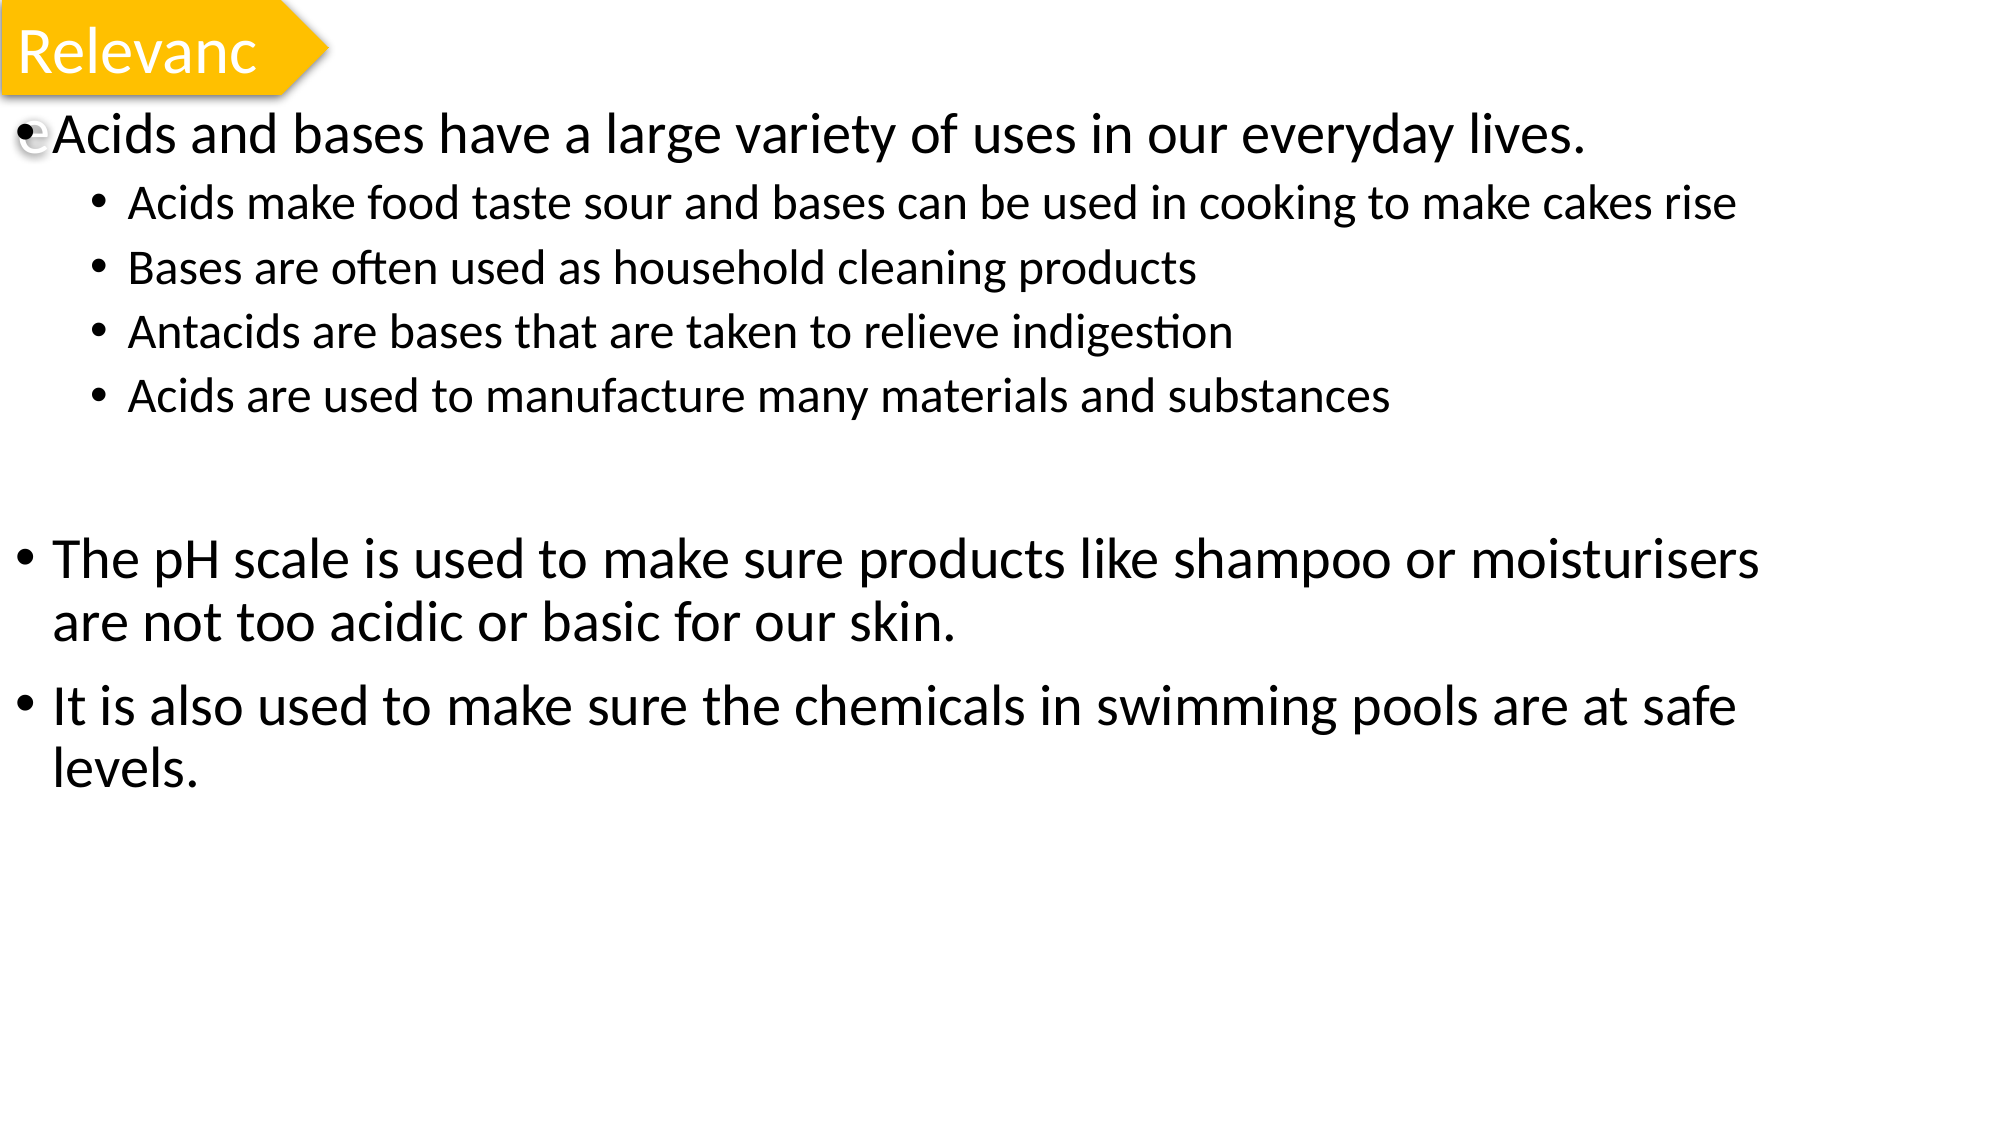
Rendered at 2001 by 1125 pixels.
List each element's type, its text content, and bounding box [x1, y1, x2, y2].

list Acids and bases have a large variety of uses in our everyday lives. Acids make food taste sour and bases can be used in cooking to make cakes rise Bases are often used as household cleaning products Antacids are bases that are taken to relieve indigestion Acids are used to manufacture many materials and substances The pH scale is used to make sure products like shampoo or moisturisers are not too acidic or basic for our skin. It is also used to make sure the chemicals in swimming pools are at safe levels. [0, 95, 1818, 1087]
text_box Relevance [2, 0, 329, 95]
